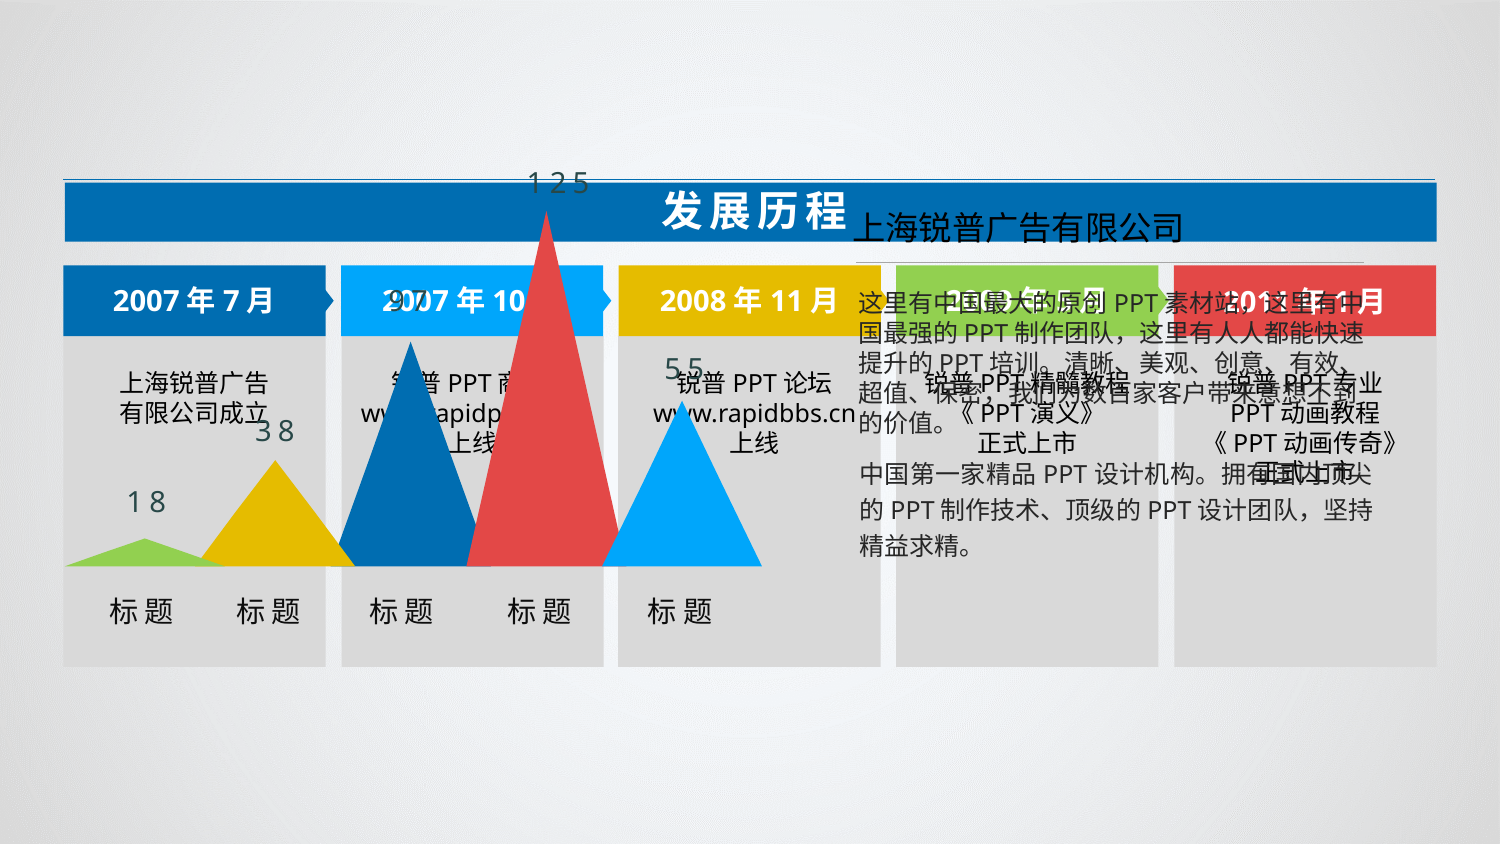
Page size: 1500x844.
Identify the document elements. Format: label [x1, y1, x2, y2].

text_box [835, 180, 1388, 567]
text_box [63, 265, 1437, 667]
picture [0, 0, 1500, 844]
text_box [763, 176, 1437, 243]
text_box [64, 156, 763, 637]
